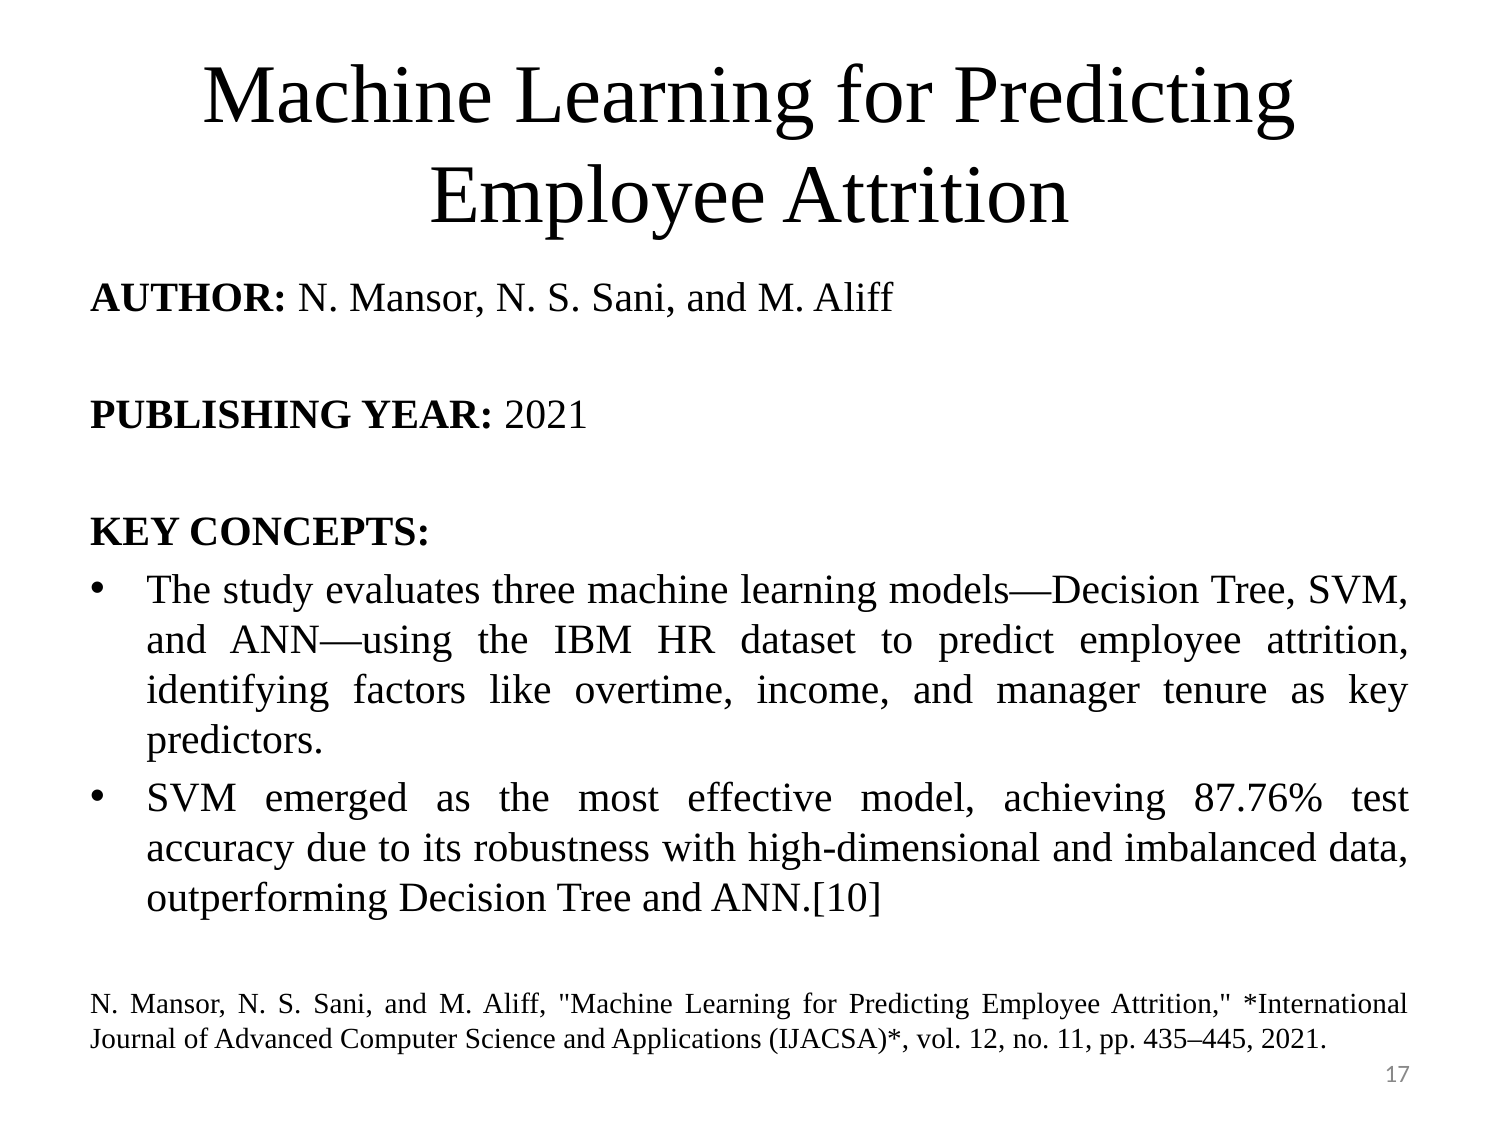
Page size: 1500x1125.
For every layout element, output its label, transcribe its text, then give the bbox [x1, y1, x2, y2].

title Machine Learning for Predicting Employee Attrition [75, 45, 1425, 233]
slide_number 17 [1074, 1042, 1425, 1103]
list AUTHOR: N. Mansor, N. S. Sani, and M. Aliff PUBLISHING YEAR: 2021 KEY CONCEPTS: The study evaluates three machine learning models—Decision Tree, SVM, and ANN—using the IBM HR dataset to predict employee attrition, identifying factors like overtime, income, and manager tenure as key predictors. SVM emerged as the most effective model, achieving 87.76% test accuracy due to its robustness with high-dimensional and imbalanced data, outperforming Decision Tree and ANN.[10] N. Mansor, N. S. Sani, and M. Aliff, "Machine Learning for Predicting Employee Attrition," *International Journal of Advanced Computer Science and Applications (IJACSA)*, vol. 12, no. 11, pp. 435–445, 2021. [75, 262, 1425, 1005]
